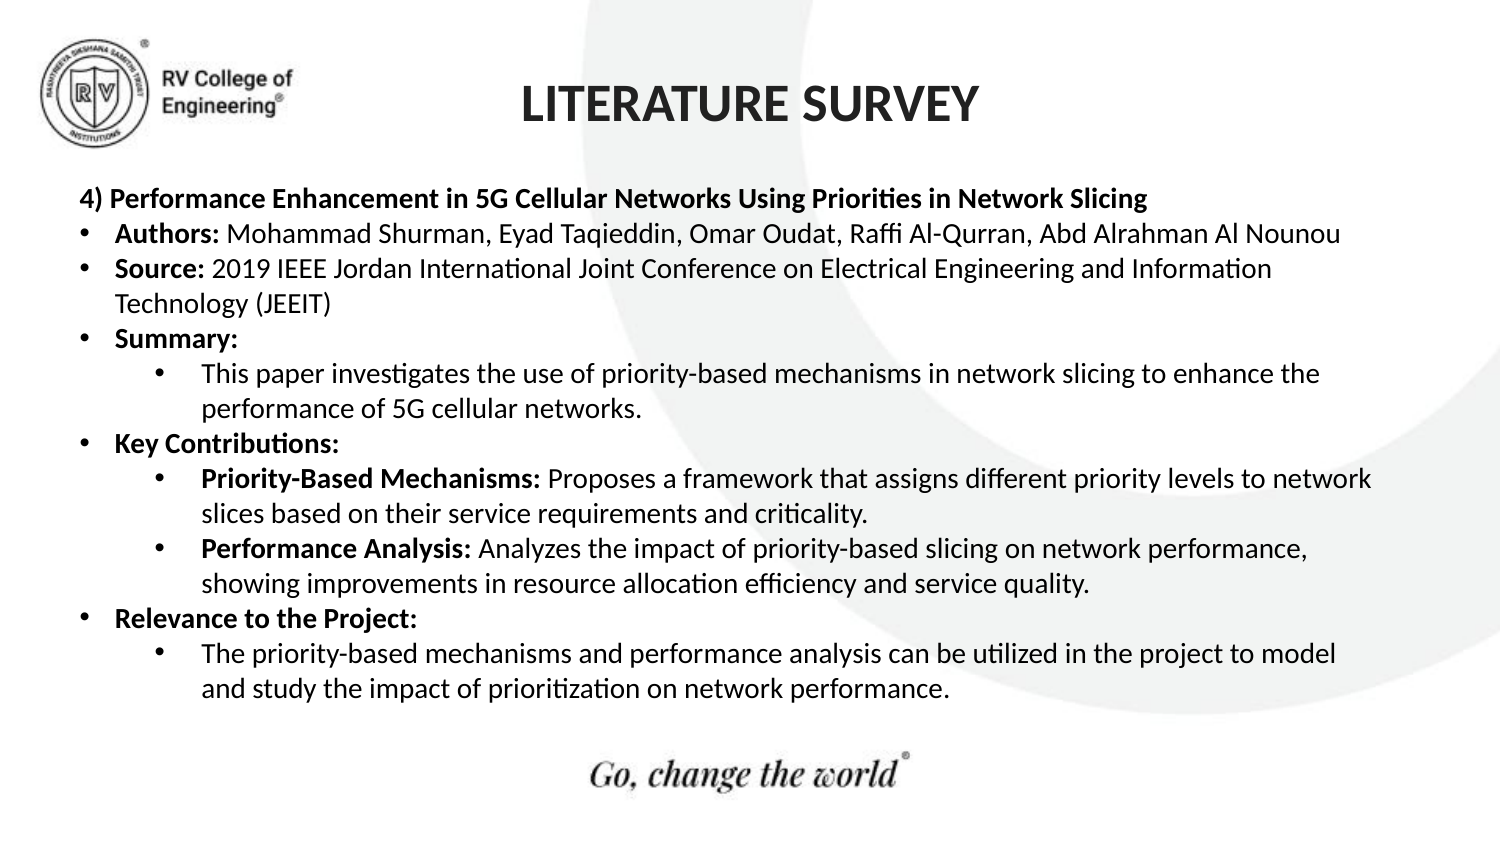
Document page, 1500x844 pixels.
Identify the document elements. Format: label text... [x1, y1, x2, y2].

title LITERATURE SURVEY [307, 65, 1193, 209]
picture [0, 0, 1500, 844]
text_box 4) Performance Enhancement in 5G Cellular Networks Using Priorities in Network Slicing Authors: Mohammad Shurman, Eyad Taqieddin, Omar Oudat, Raffi Al-Qurran, Abd Alrahman Al Nounou Source: 2019 IEEE Jordan International Joint Conference on Electrical Engineering and Information Technology (JEEIT) Summary: This paper investigates the use of priority-based mechanisms in network slicing to enhance the performance of 5G cellular networks. Key Contributions: Priority-Based Mechanisms: Proposes a framework that assigns different priority levels to network slices based on their service requirements and criticality. Performance Analysis: Analyzes the impact of priority-based slicing on network performance, showing improvements in resource allocation efficiency and service quality. Relevance to the Project: The priority-based mechanisms and performance analysis can be utilized in the project to model and study the impact of prioritization on network performance. [79, 177, 1385, 735]
